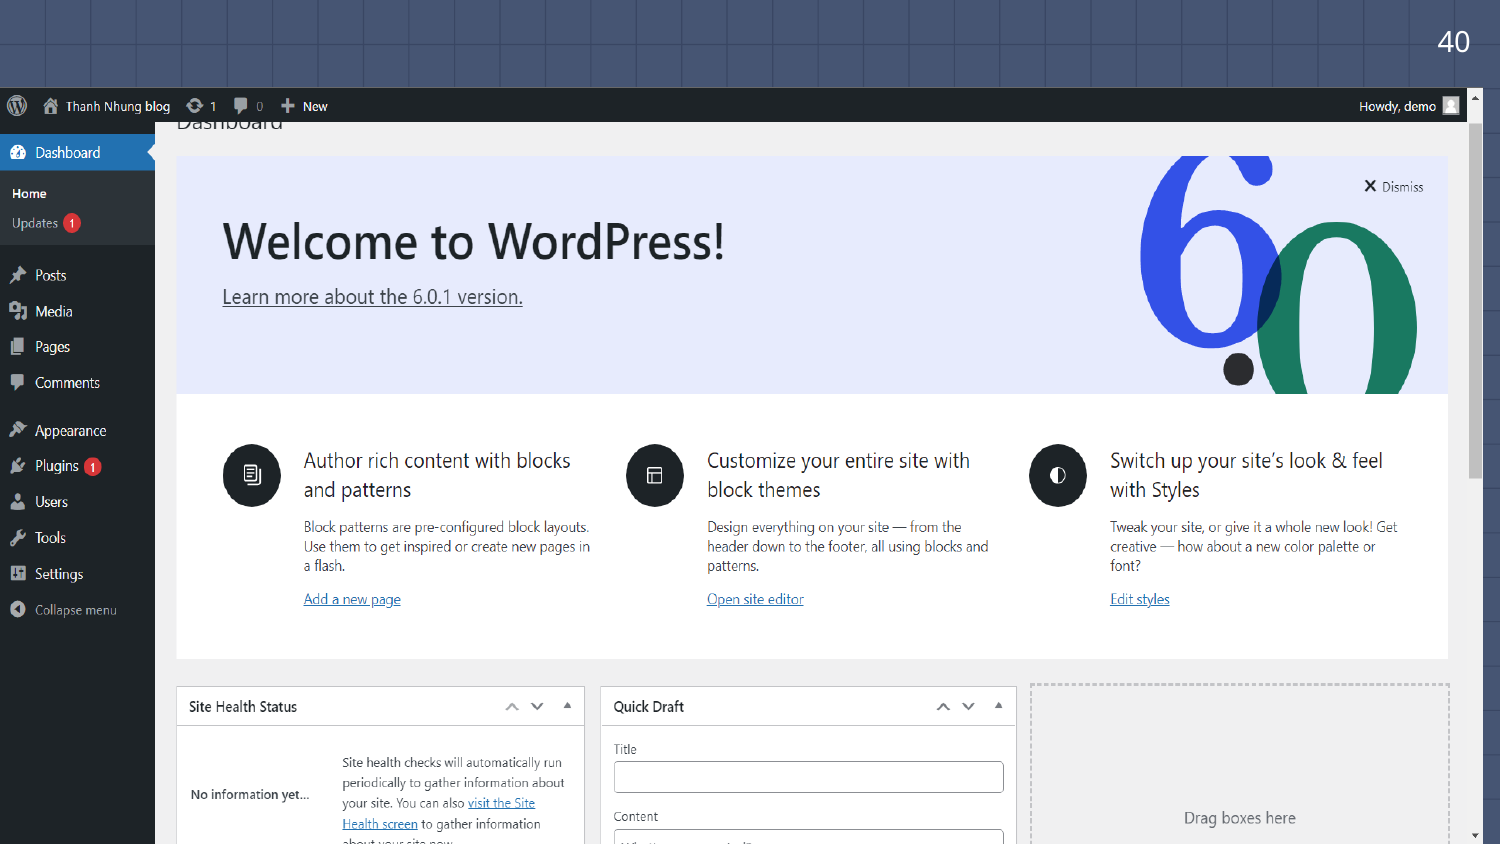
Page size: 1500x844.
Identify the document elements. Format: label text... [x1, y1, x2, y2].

picture [0, 87, 1483, 844]
slide_number 40 [1408, 0, 1500, 88]
